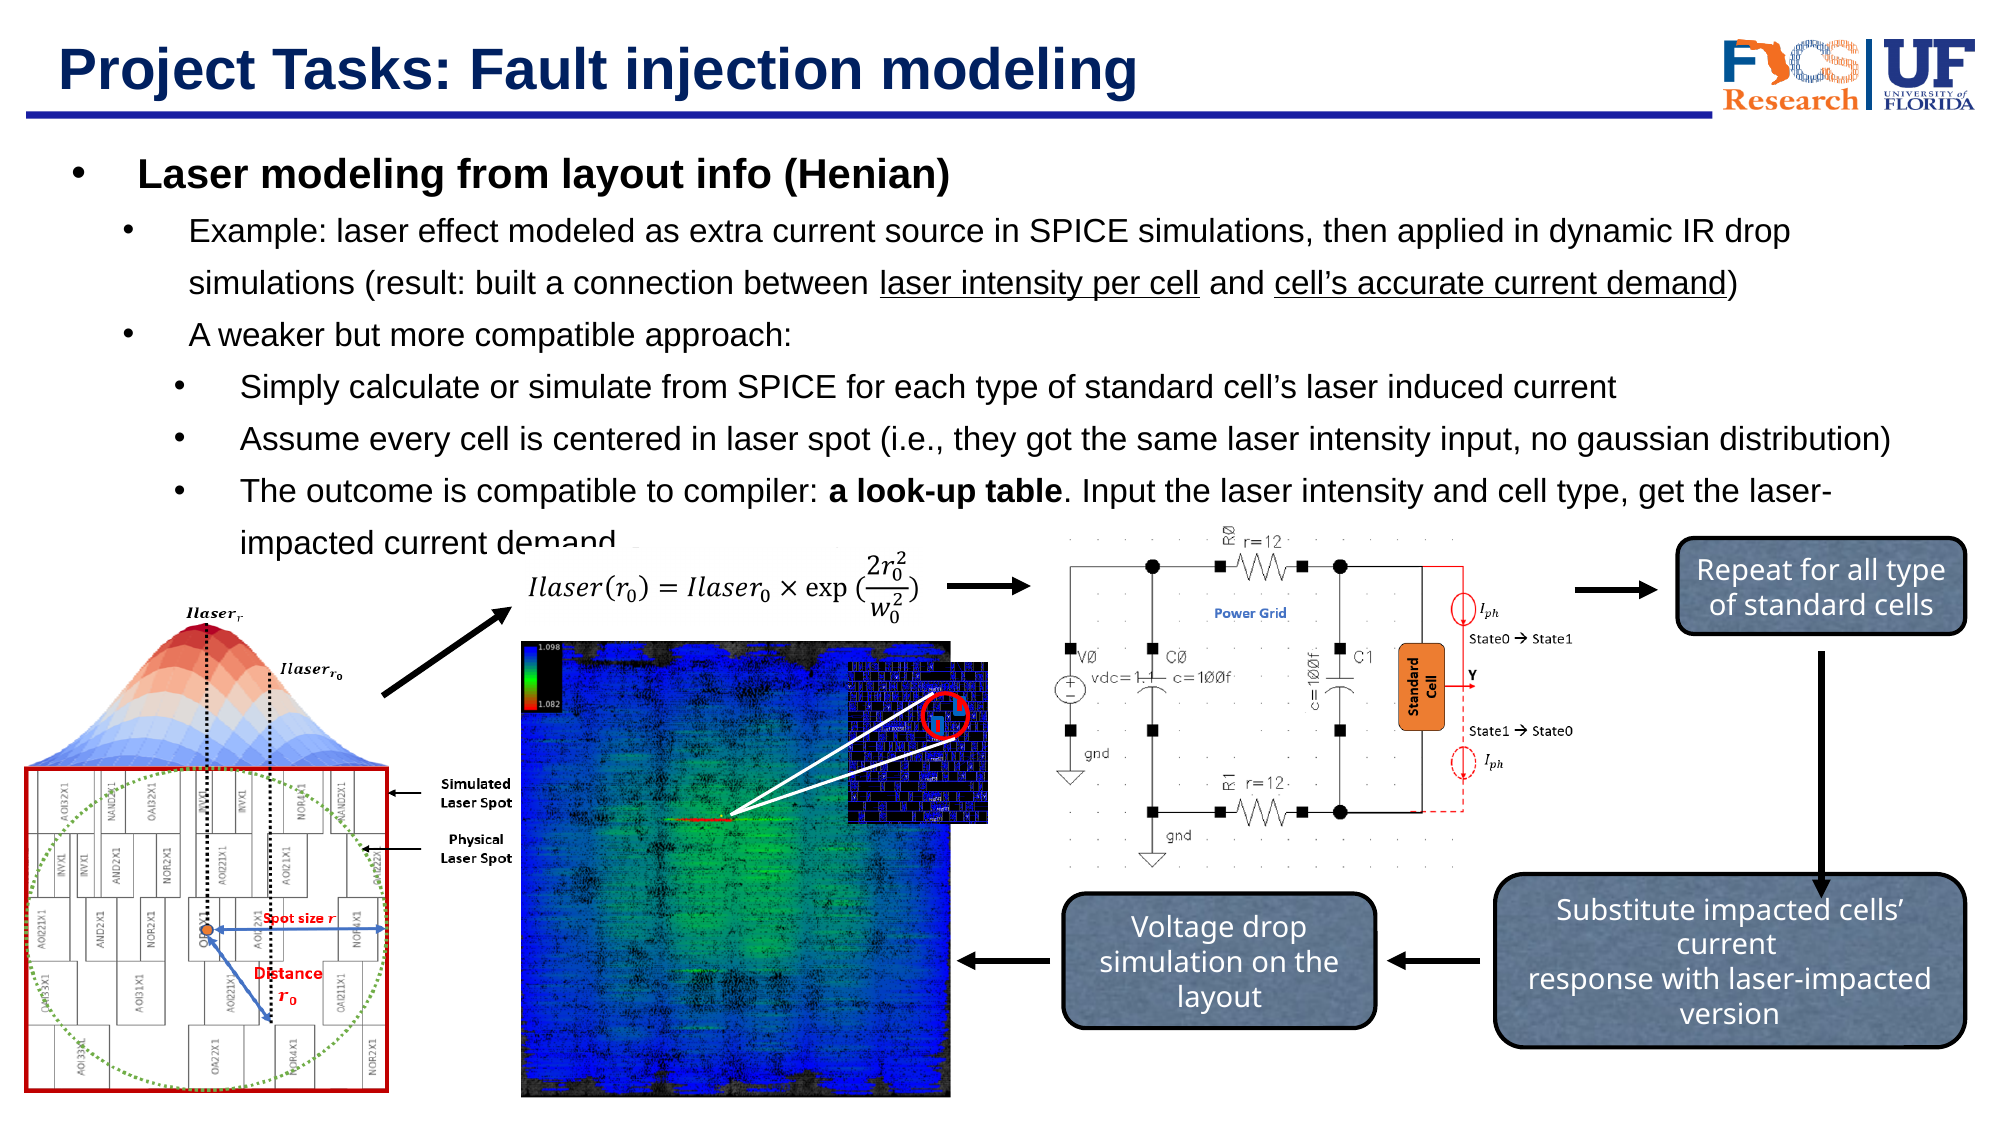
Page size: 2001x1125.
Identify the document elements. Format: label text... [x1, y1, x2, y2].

picture [1053, 522, 1575, 870]
list Laser modeling from layout info (Henian) Example: laser effect modeled as extra current source in SPICE simulations, then applied in dynamic IR drop simulations (result: built a connection between laser intensity per cell and cell’s accurate current demand) A weaker but more compatible approach: Simply calculate or simulate from SPICE for each type of standard cell’s laser induced current Assume every cell is centered in laser spot (i.e., they got the same laser intensity input, no gaussian distribution) The outcome is compatible to compiler: a look-up table. Input the laser intensity and cell type, get the laser-impacted current demand [34, 144, 1970, 1071]
text_box Voltage drop simulation on the layout [1063, 893, 1376, 1029]
text_box Substitute impacted cells’ current response with laser-impacted version [1495, 874, 1966, 1048]
title Project Tasks: Fault injection modeling [37, 4, 1599, 129]
picture [22, 603, 513, 1098]
picture [525, 547, 923, 626]
picture [1884, 39, 1975, 110]
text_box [521, 640, 988, 1098]
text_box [382, 606, 513, 697]
text_box Repeat for all type of standard cells [1677, 537, 1966, 634]
